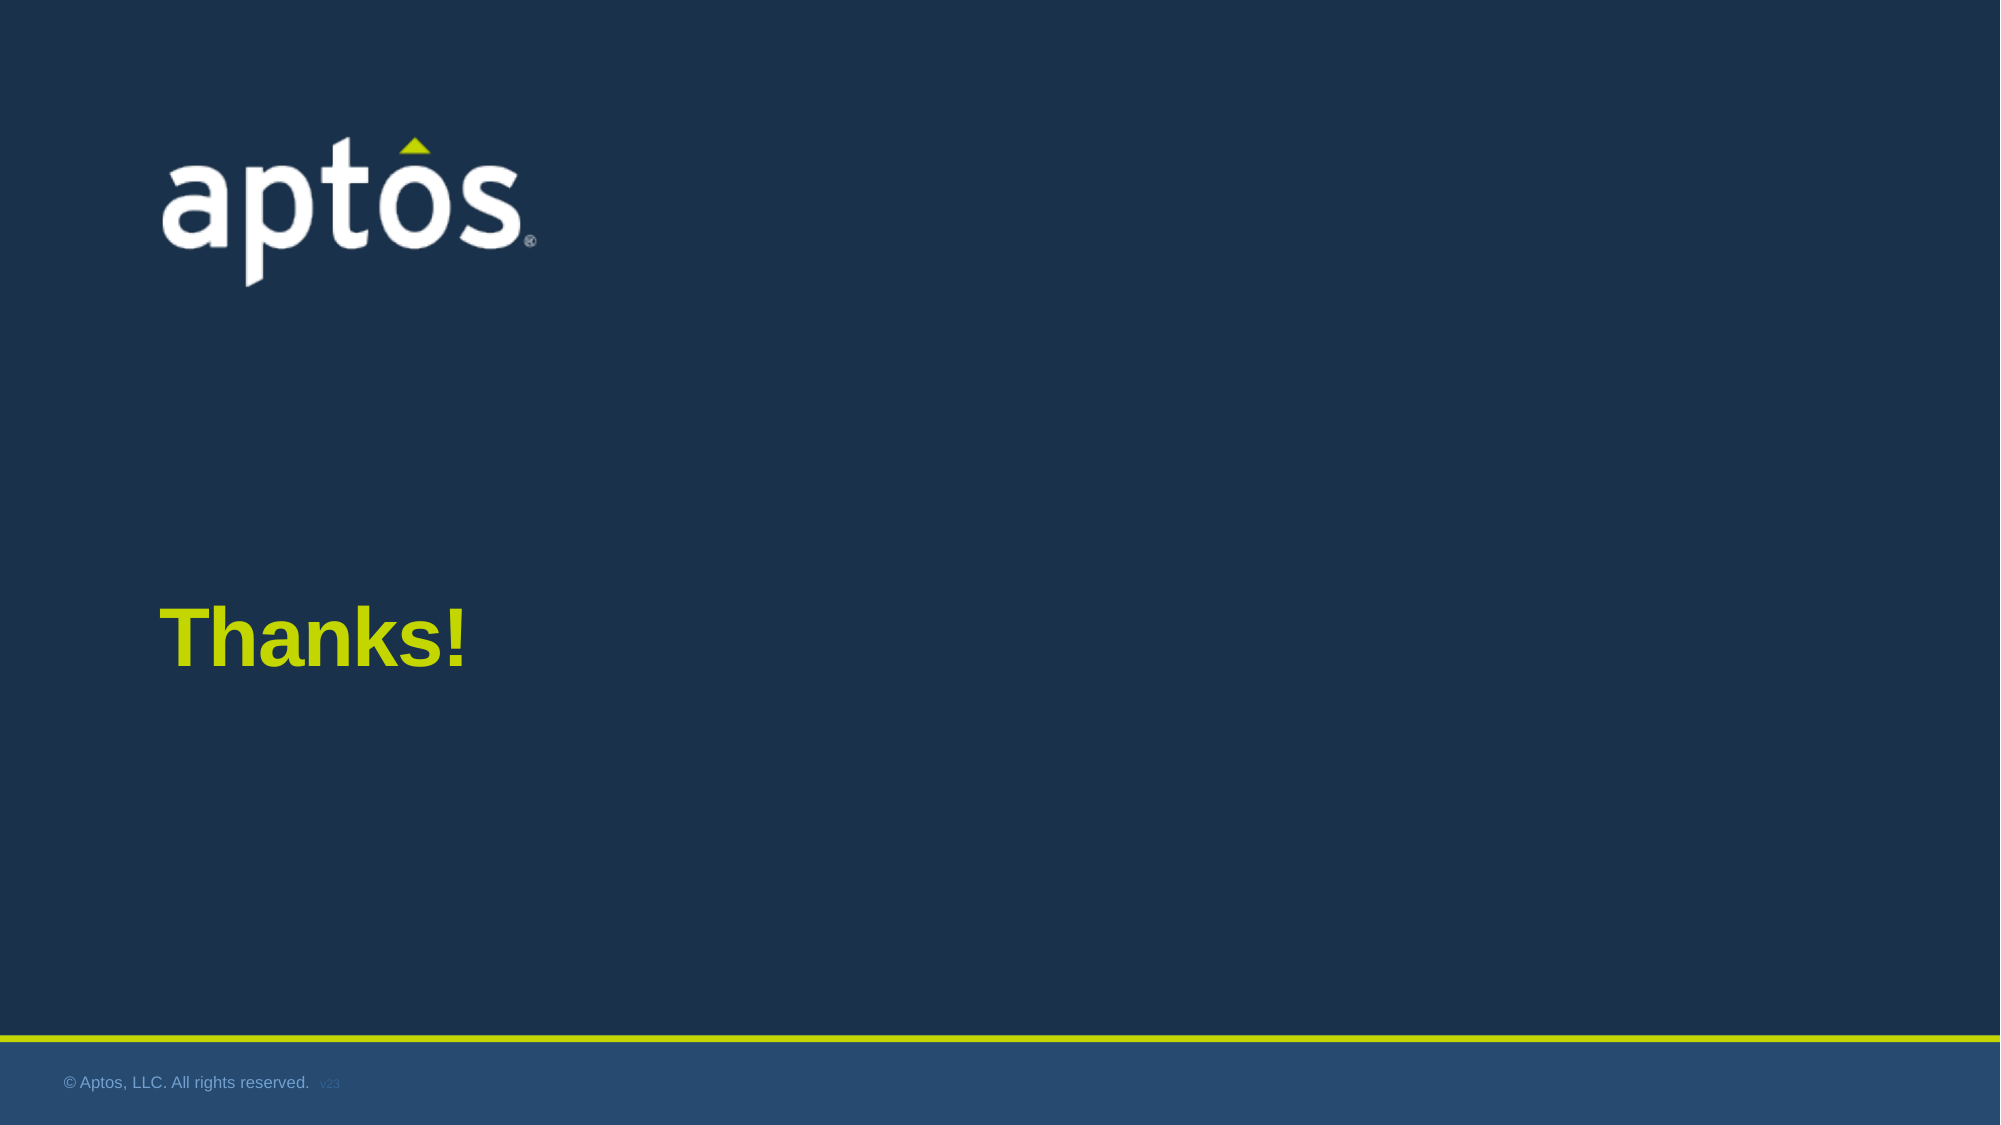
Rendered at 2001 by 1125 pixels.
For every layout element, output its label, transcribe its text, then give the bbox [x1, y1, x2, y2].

title Thanks! [140, 382, 1852, 693]
